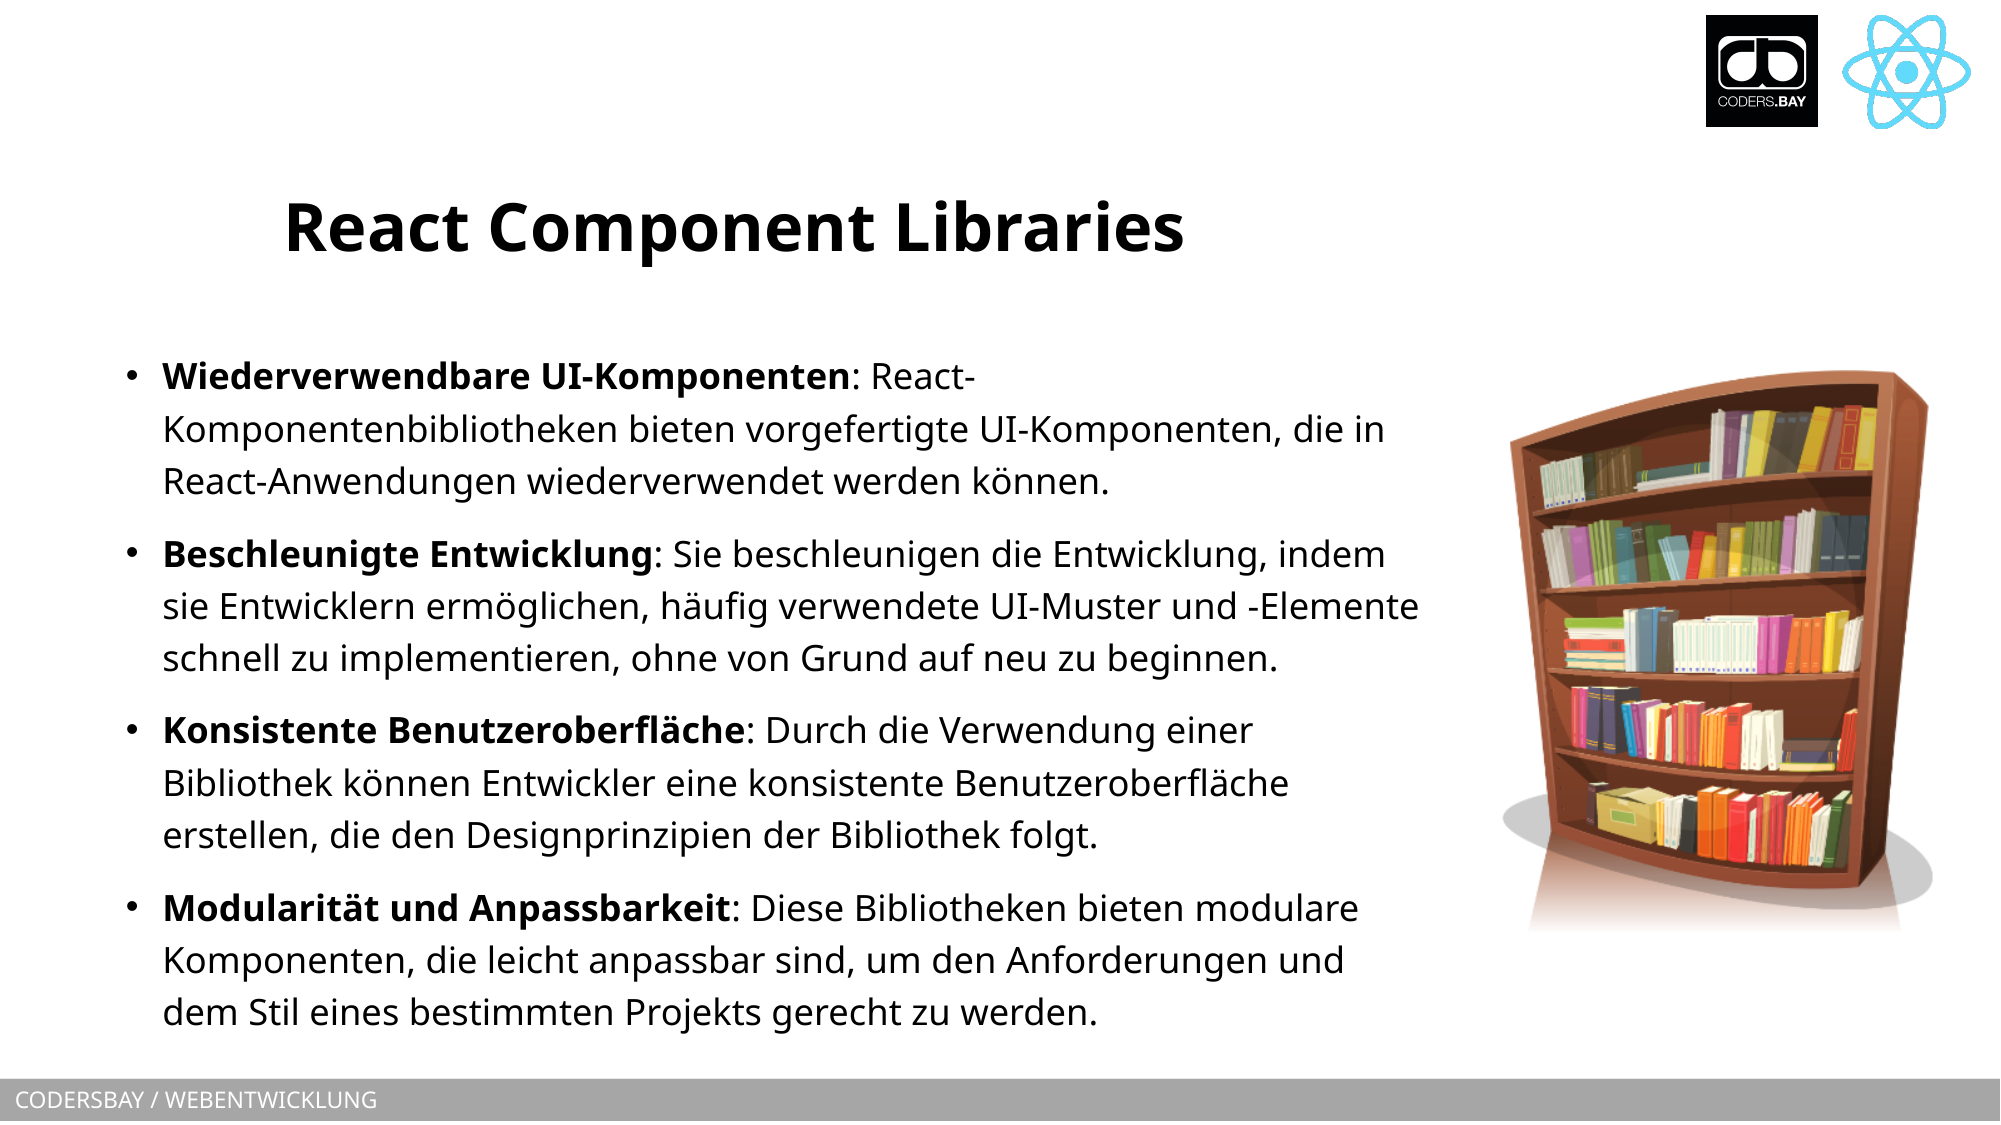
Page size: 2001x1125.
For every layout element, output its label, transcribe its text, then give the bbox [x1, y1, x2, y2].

picture [1706, 15, 1818, 127]
picture [1841, 15, 1972, 129]
list Wiederverwendbare UI-Komponenten: React-Komponentenbibliotheken bieten vorgefertigte UI-Komponenten, die in React-Anwendungen wiederverwendet werden können. Beschleunigte Entwicklung: Sie beschleunigen die Entwicklung, indem sie Entwicklern ermöglichen, häufig verwendete UI-Muster und -Elemente schnell zu implementieren, ohne von Grund auf neu zu beginnen. Konsistente Benutzeroberfläche: Durch die Verwendung einer Bibliothek können Entwickler eine konsistente Benutzeroberfläche erstellen, die den Designprinzipien der Bibliothek folgt. Modularität und Anpassbarkeit: Diese Bibliotheken bieten modulare Komponenten, die leicht anpassbar sind, um den Anforderungen und dem Stil eines bestimmten Projekts gerecht zu werden. [110, 337, 1446, 1052]
title React Component Libraries [268, 112, 1732, 338]
picture [1479, 364, 1984, 932]
